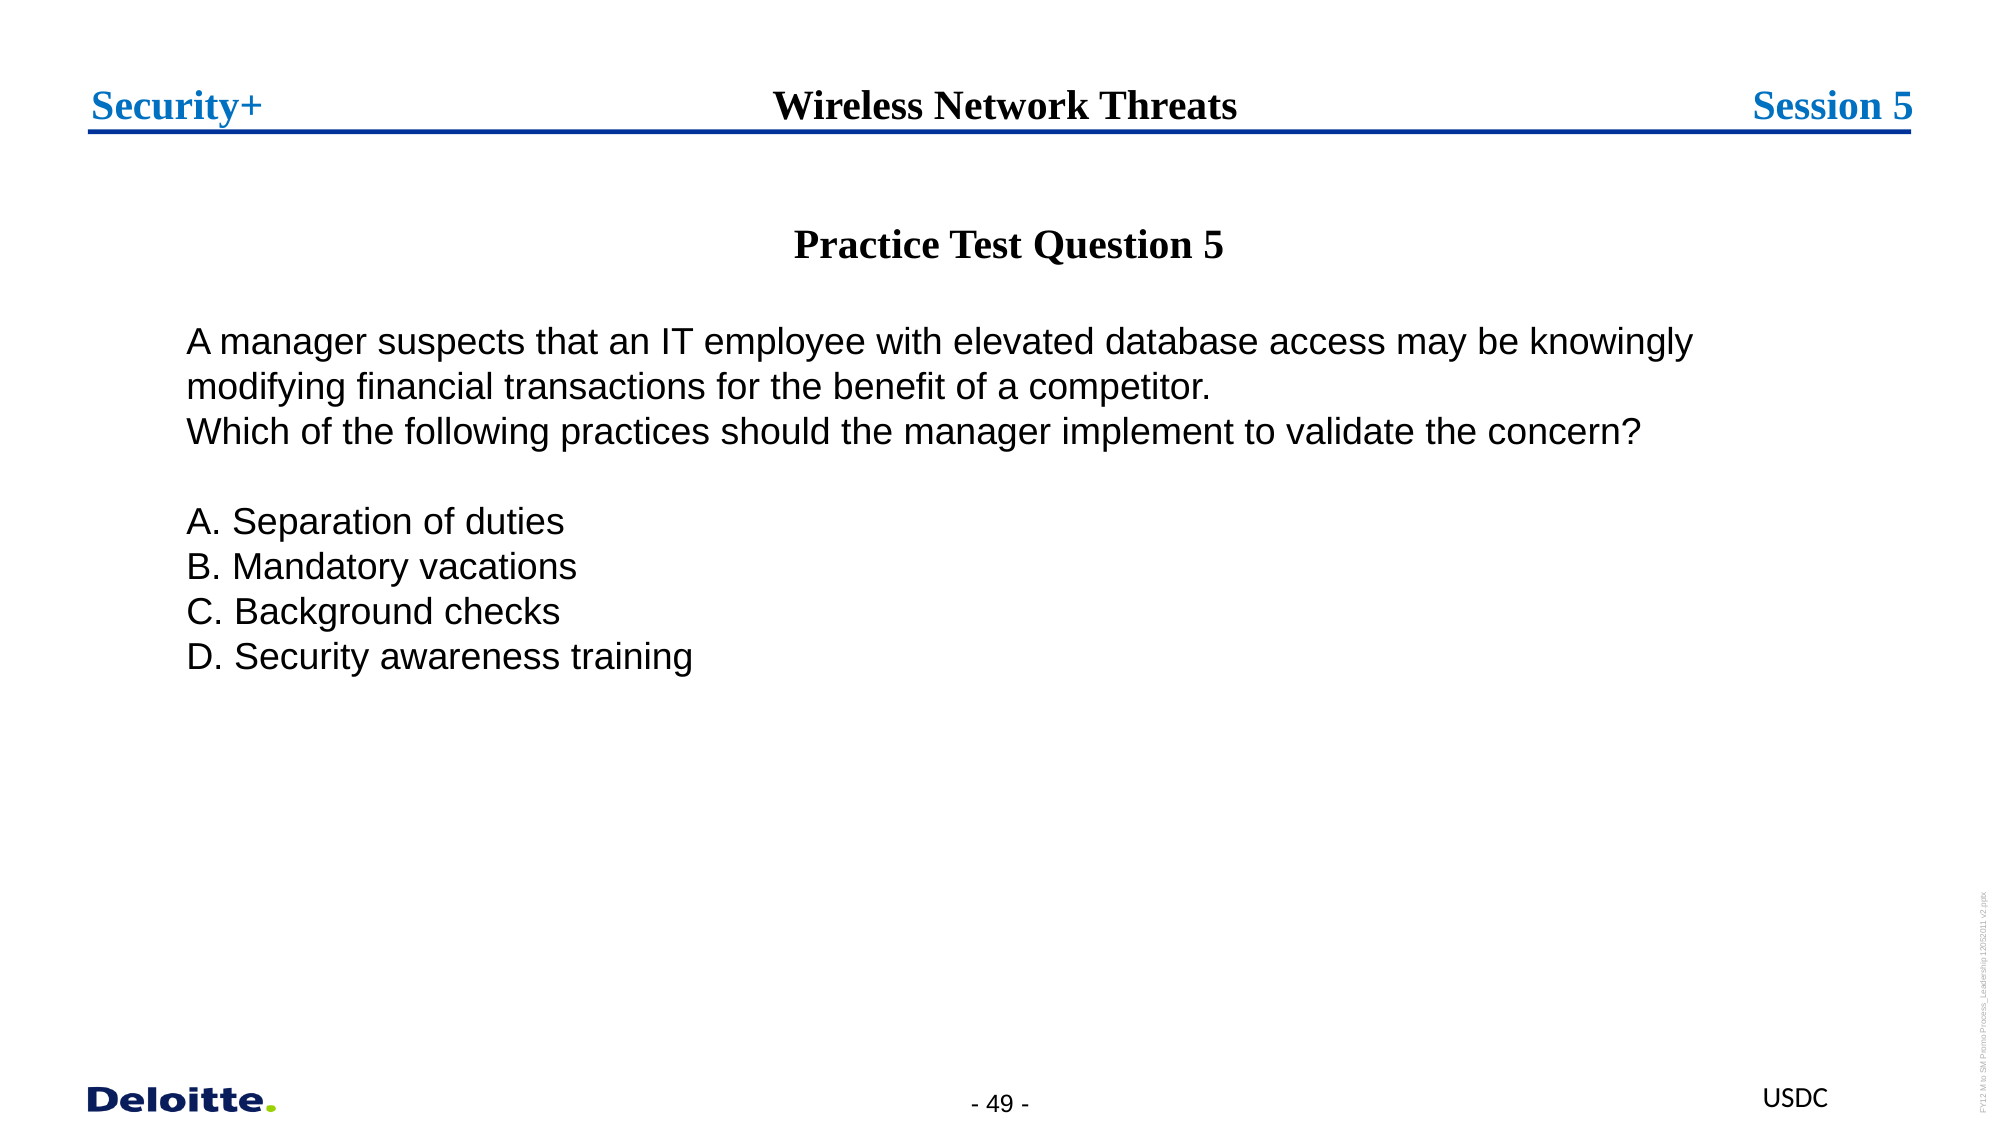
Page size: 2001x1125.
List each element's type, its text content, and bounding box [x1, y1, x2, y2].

text_box Session 5 [1909, 78, 1914, 156]
text_box Security+ [91, 78, 1909, 156]
title Wireless Network Threats [96, 77, 1915, 267]
text_box Practice Test Question 5 A manager suspects that an IT employee with elevated database access may be knowingly modifying financial transactions for the benefit of a competitor. Which of the following practices should the manager implement to validate the concern? A. Separation of duties B. Mandatory vacations C. Background checks D. Security awareness training [171, 267, 1848, 685]
picture [86, 1085, 277, 1113]
